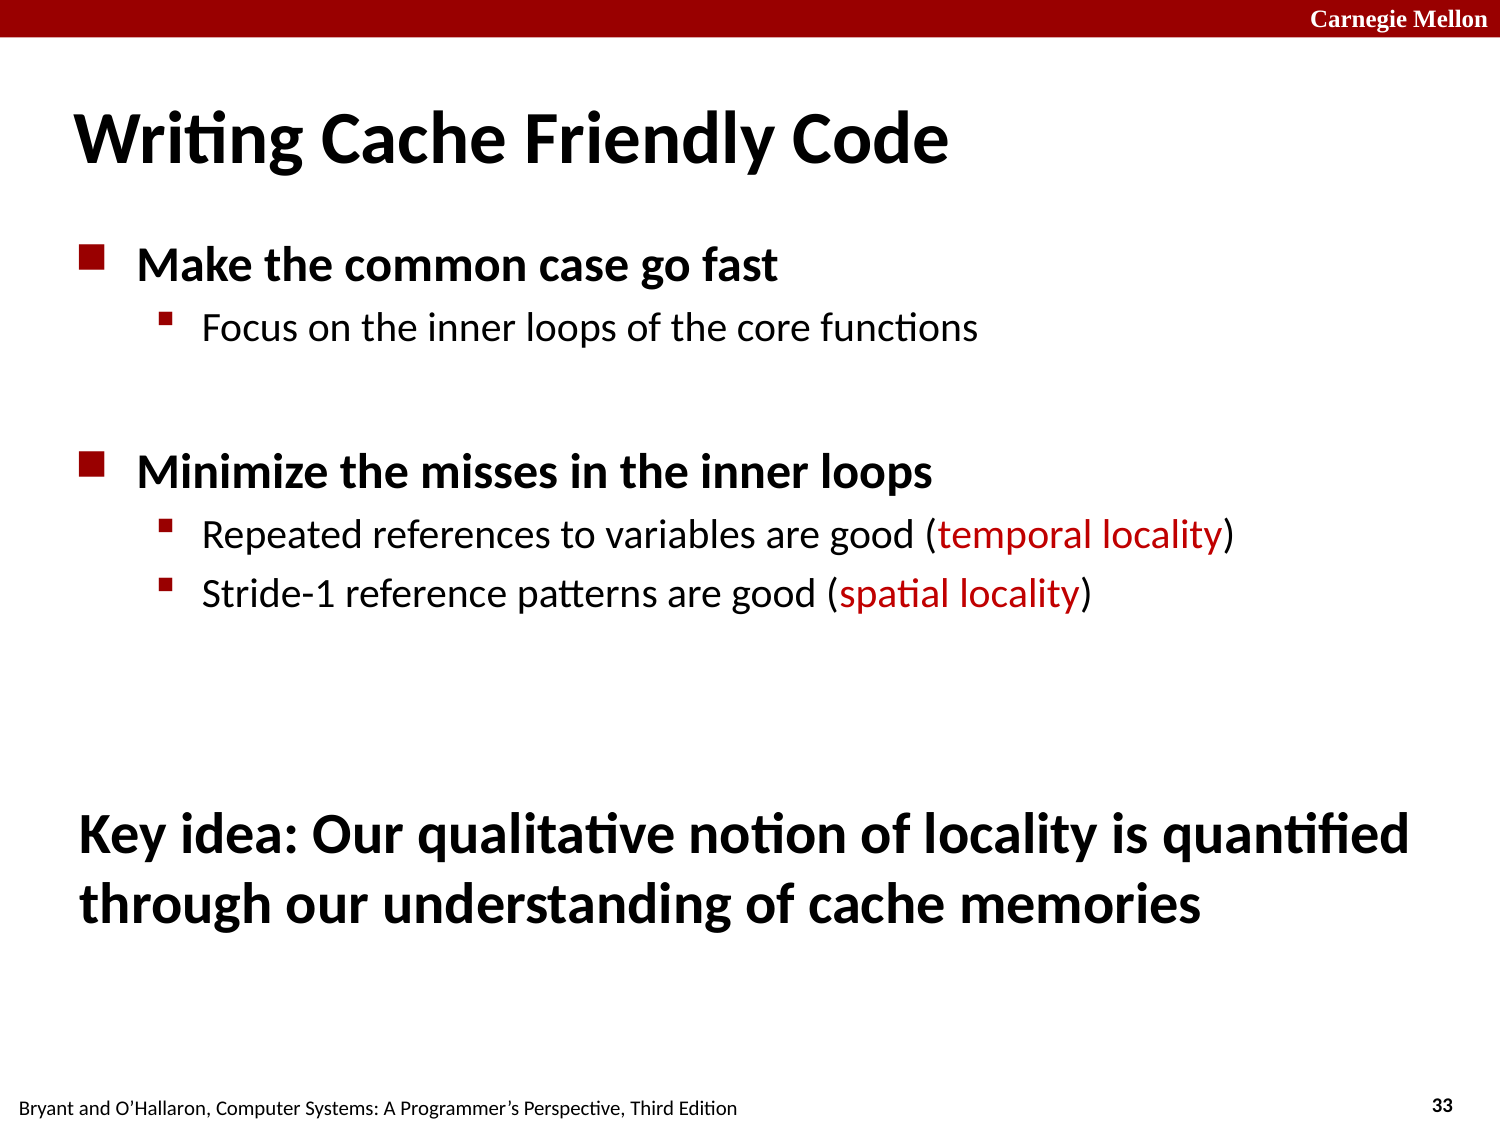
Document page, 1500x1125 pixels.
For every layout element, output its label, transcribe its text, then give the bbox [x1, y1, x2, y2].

list Make the common case go fast Focus on the inner loops of the core functions Minimize the misses in the inner loops Repeated references to variables are good (temporal locality) Stride-1 reference patterns are good (spatial locality) [64, 223, 1426, 1040]
title Writing Cache Friendly Code [58, 71, 1305, 197]
text_box Key idea: Our qualitative notion of locality is quantified through our understanding of cache memories [65, 787, 1463, 943]
